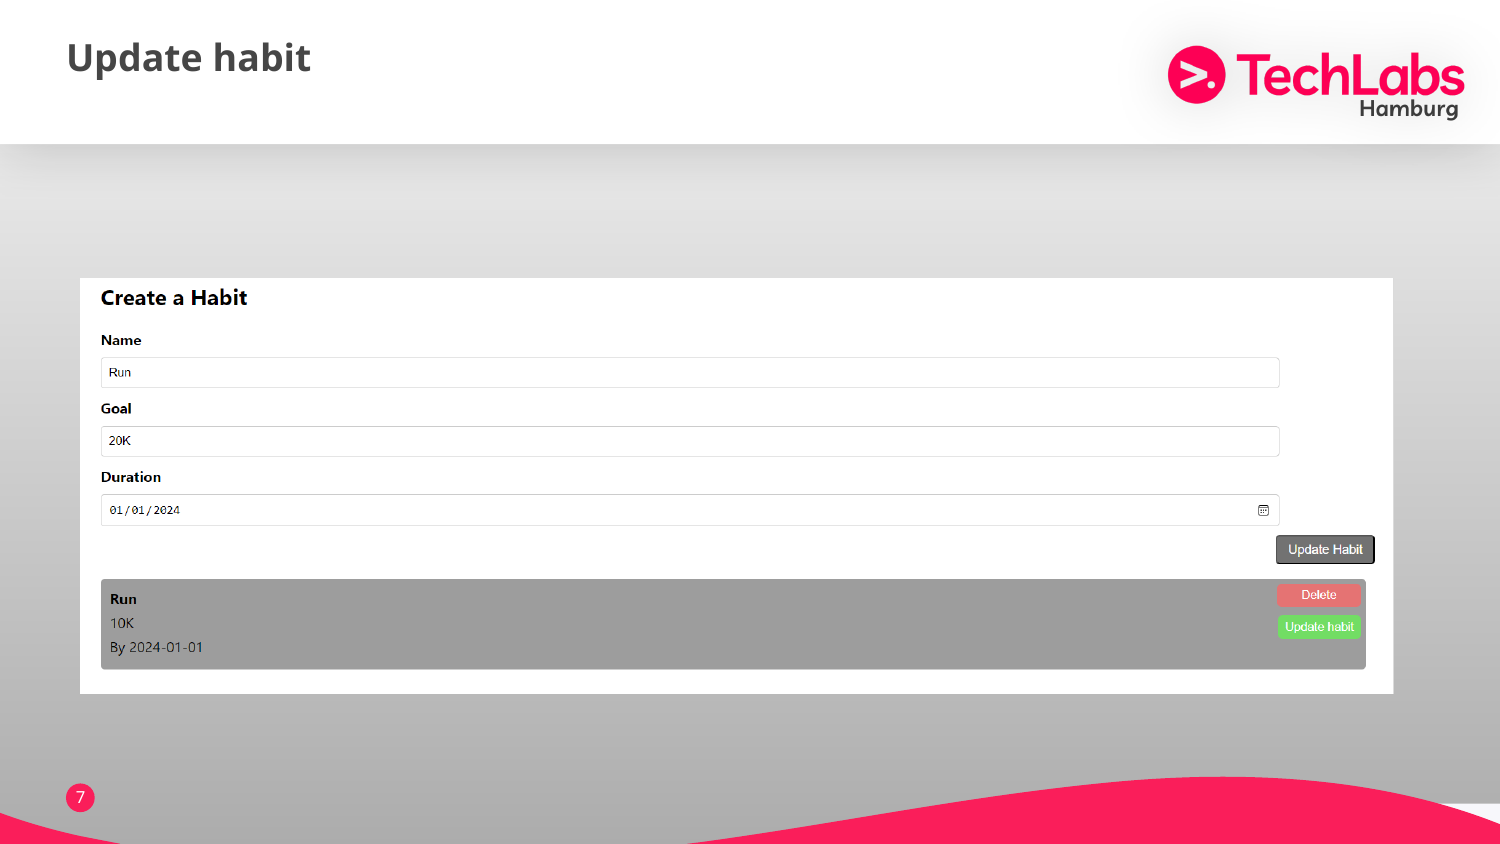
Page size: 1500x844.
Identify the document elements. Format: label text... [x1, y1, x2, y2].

slide_number 7 [71, 553, 90, 844]
picture [80, 277, 1394, 694]
picture [1145, 27, 1489, 142]
title Update habit [65, 39, 1153, 87]
